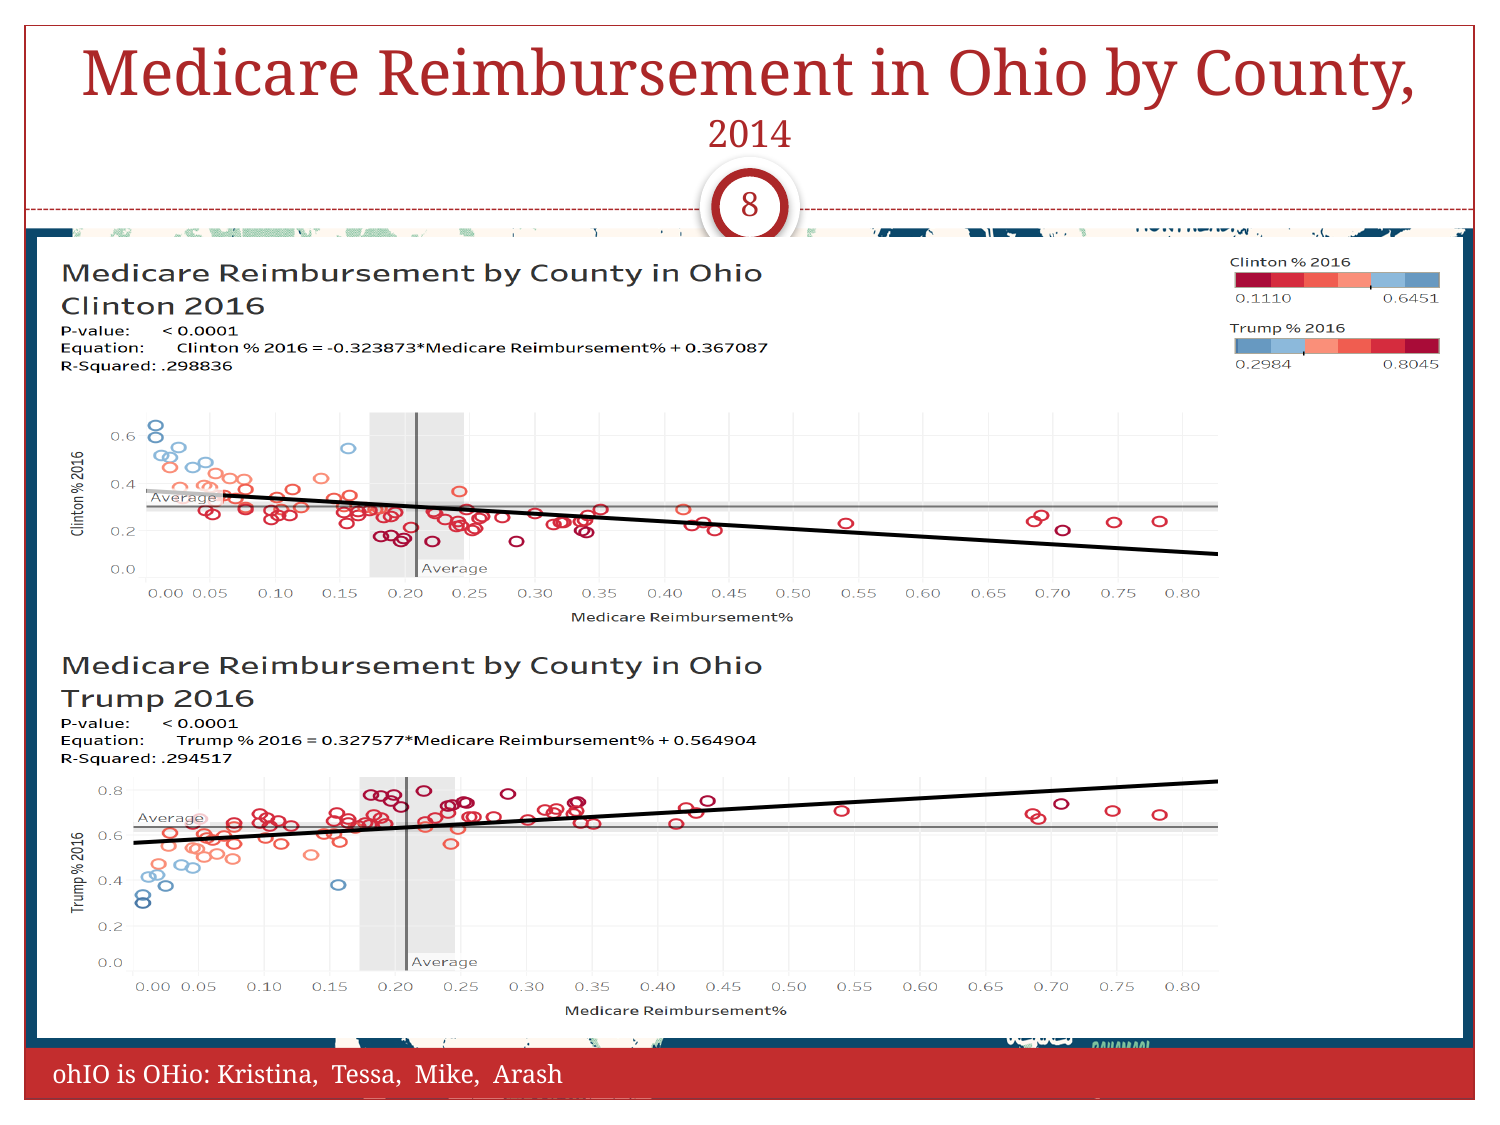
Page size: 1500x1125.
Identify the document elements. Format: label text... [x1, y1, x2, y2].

picture [26, 229, 1473, 1047]
slide_number 8 [712, 169, 788, 234]
title Medicare Reimbursement in Ohio by County, 2014 [49, 37, 1450, 162]
footer ohIO is OHio: Kristina, Tessa, Mike, Arash [37, 1051, 1468, 1112]
